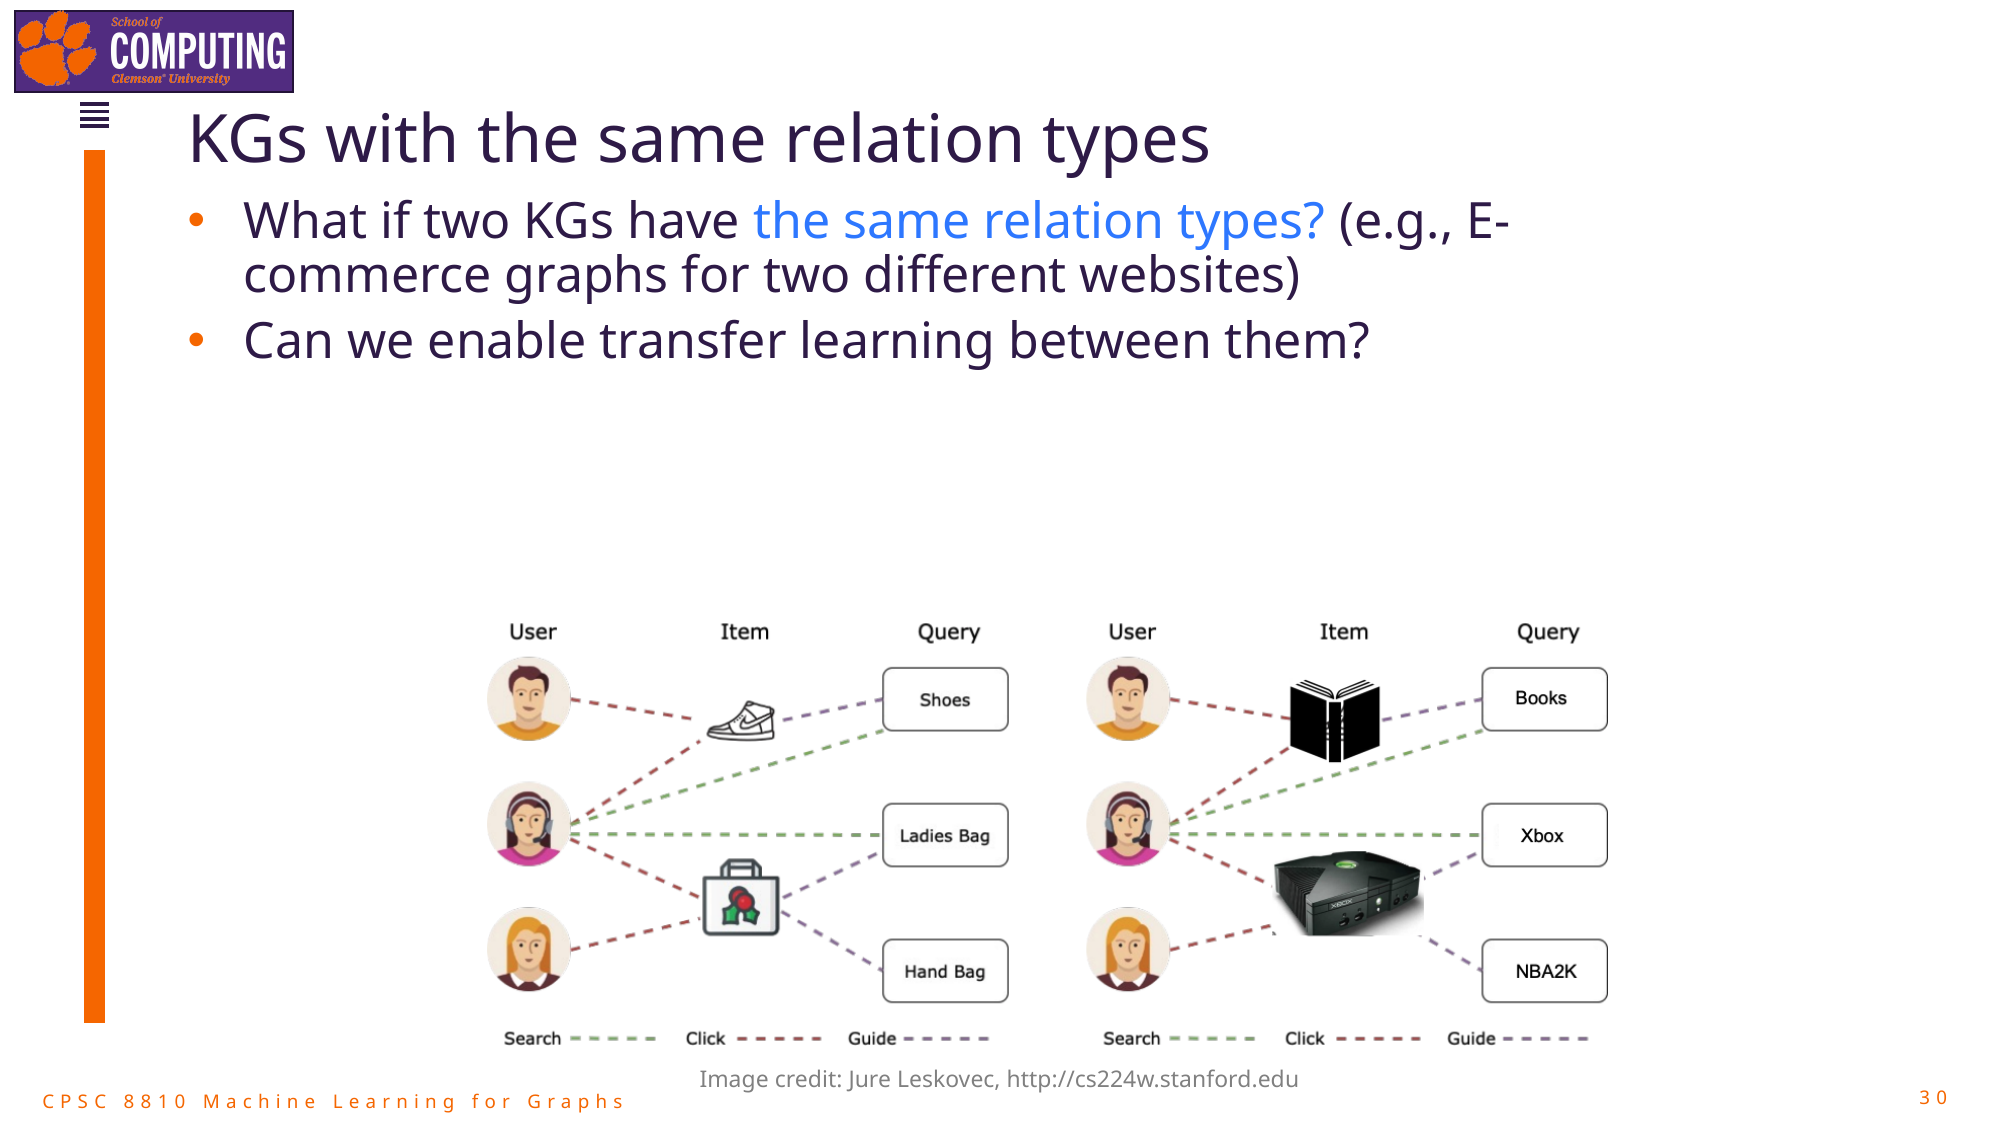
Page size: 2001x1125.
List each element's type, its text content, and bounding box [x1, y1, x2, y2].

picture [478, 604, 1622, 1058]
list What if two KGs have the same relation types? (e.g., E-commerce graphs for two different websites) Can we enable transfer learning between them? [187, 195, 1723, 372]
title KGs with the same relation types [187, 104, 1913, 178]
text_box Image credit: Jure Leskovec, http://cs224w.stanford.edu [684, 1058, 1315, 1100]
picture [18, 10, 285, 86]
